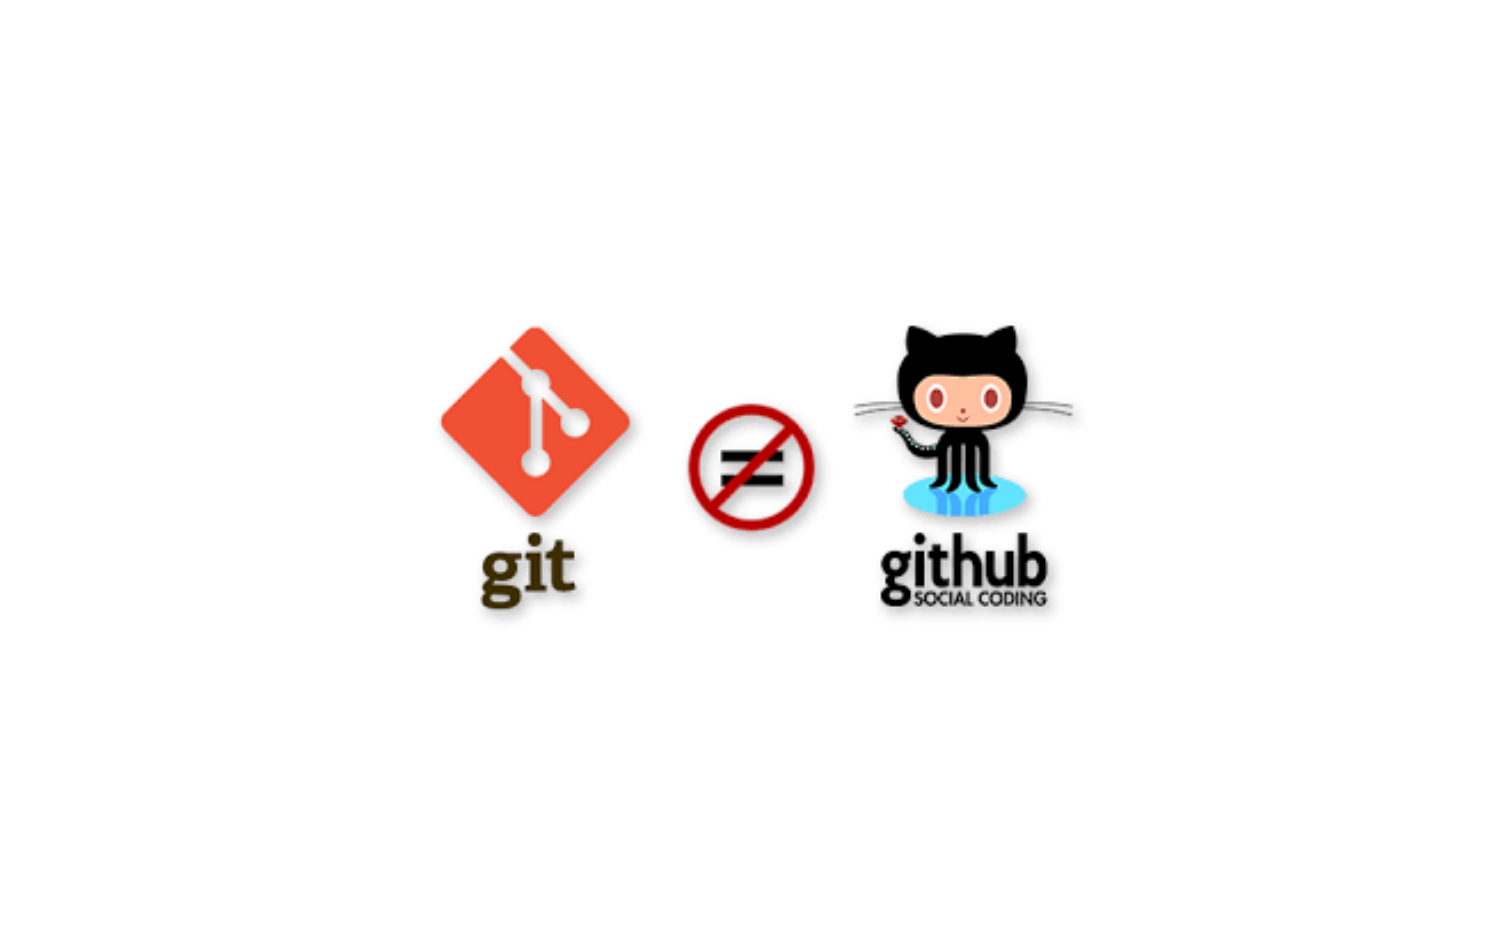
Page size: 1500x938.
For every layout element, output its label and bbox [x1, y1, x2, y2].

list [376, 292, 1124, 646]
